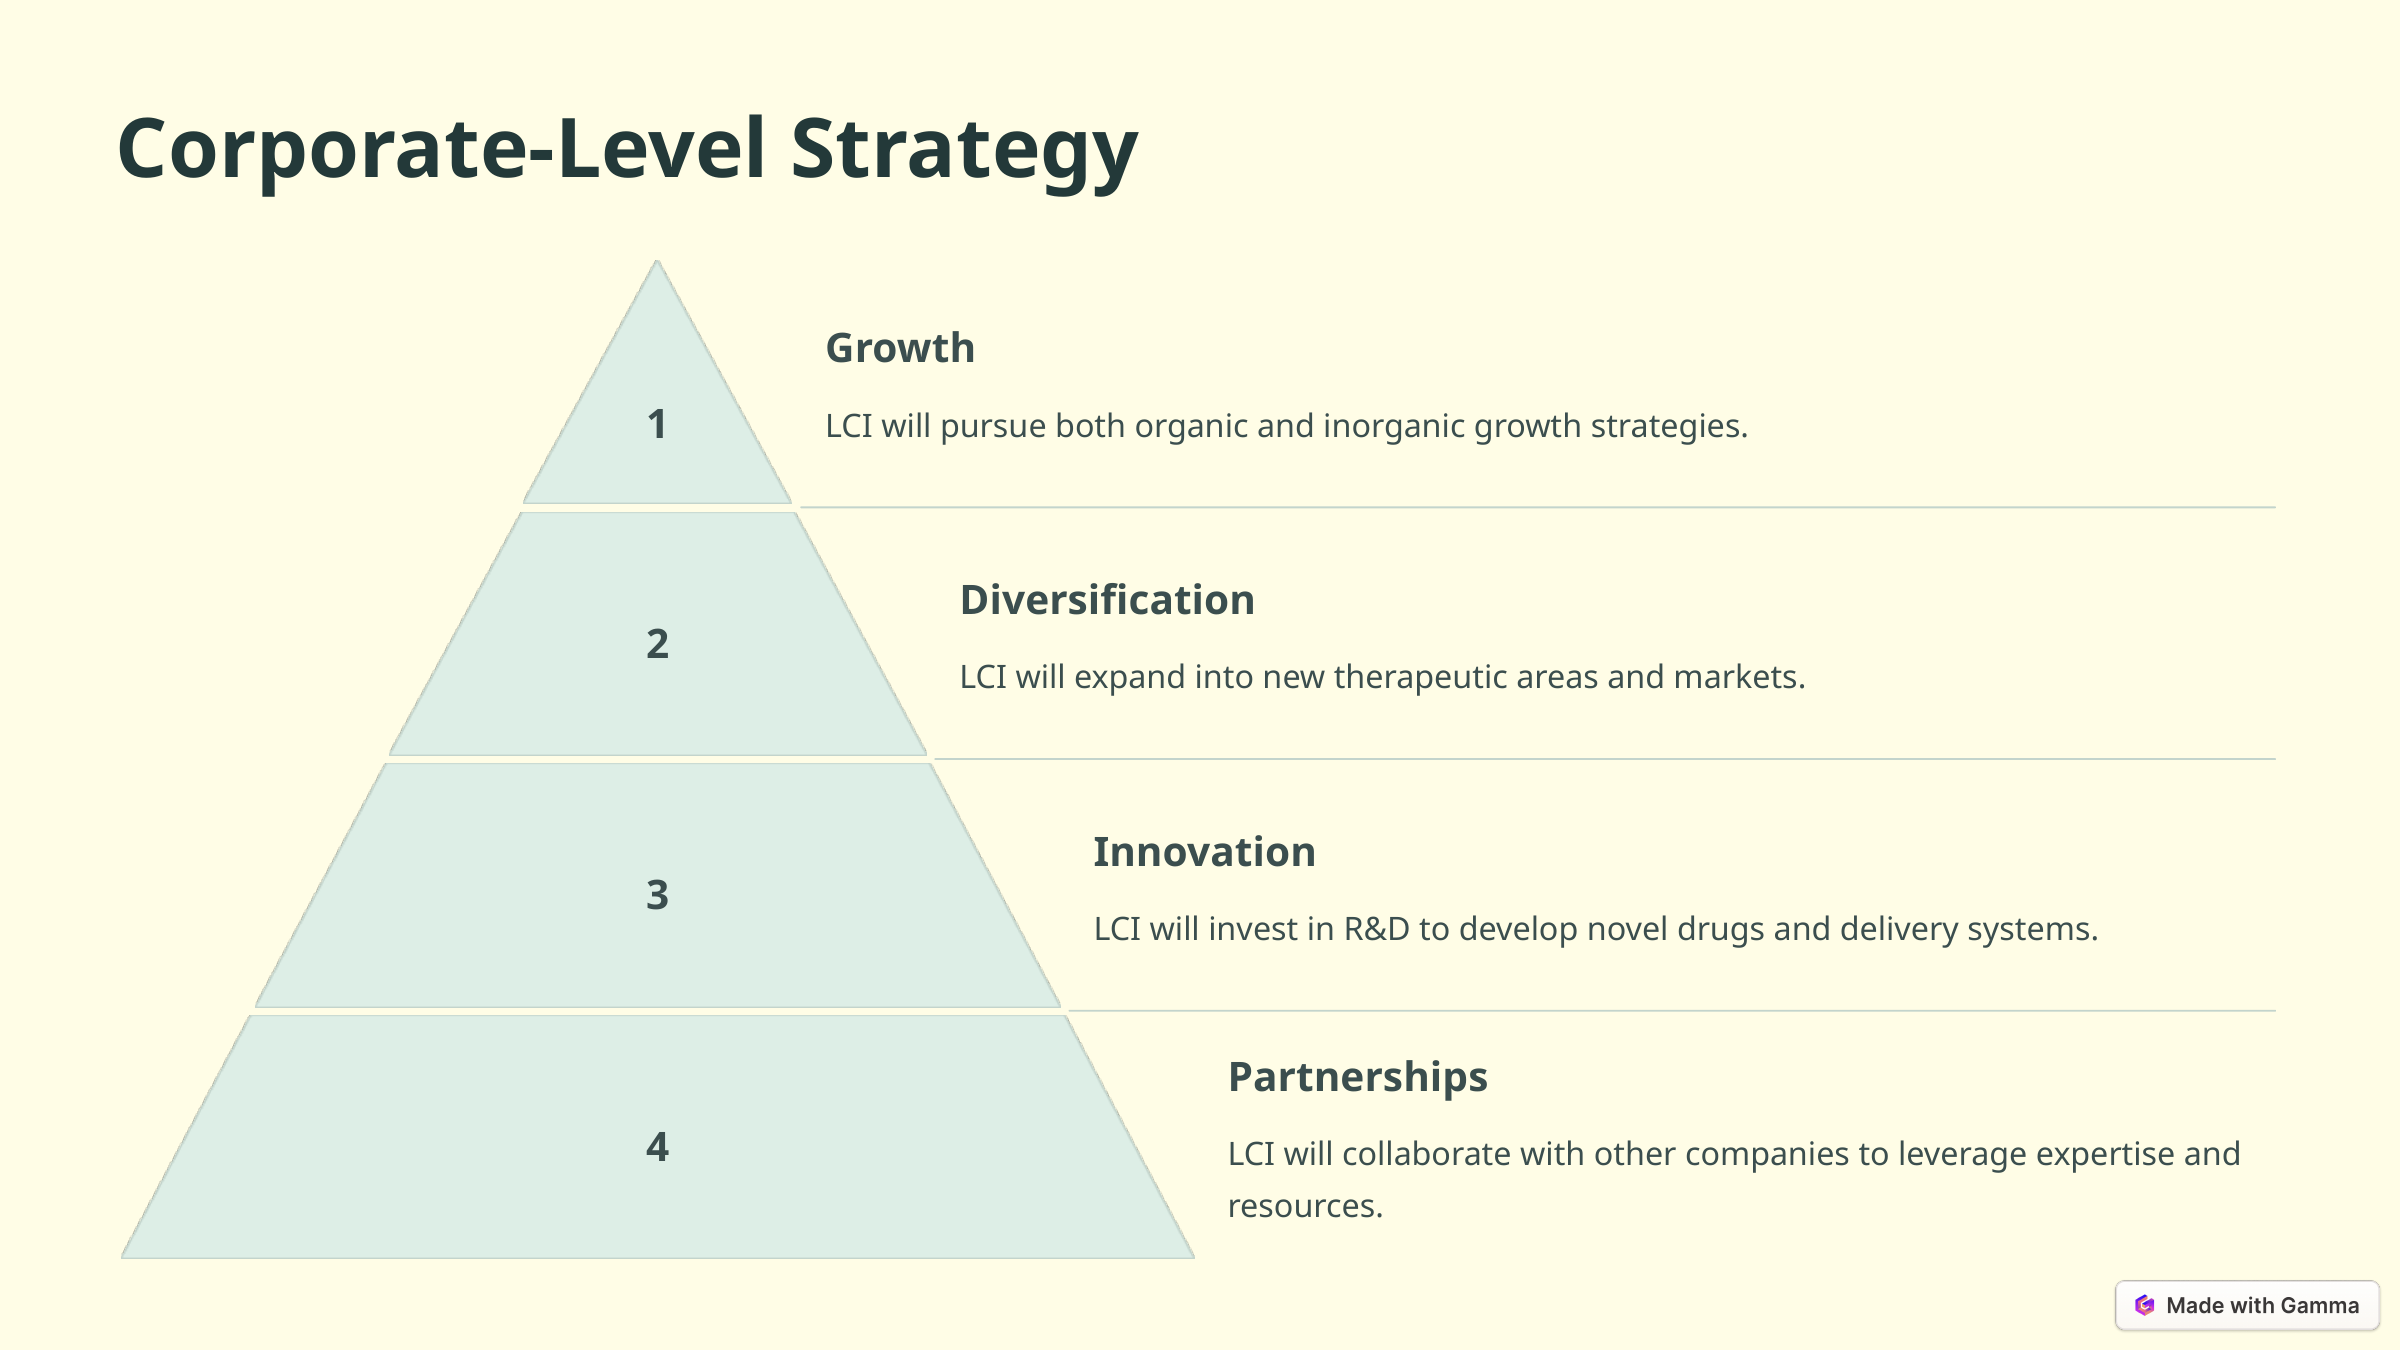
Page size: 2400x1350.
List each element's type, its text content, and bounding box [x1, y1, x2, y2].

text_box LCI will expand into new therapeutic areas and markets. [959, 643, 1772, 697]
text_box LCI will collaborate with other companies to leverage expertise and resources. [1227, 1120, 2252, 1226]
picture [389, 512, 927, 756]
picture [523, 260, 792, 504]
picture [255, 763, 1061, 1008]
picture [2106, 1271, 2389, 1339]
text_box LCI will pursue both organic and inorganic growth strategies. [825, 391, 1706, 445]
text_box Growth [825, 319, 1239, 372]
picture [121, 1015, 1195, 1259]
text_box Partnerships [1227, 1048, 1642, 1101]
text_box LCI will invest in R&D to develop novel drugs and delivery systems. [1093, 894, 2060, 948]
text_box Corporate-Level Strategy [115, 90, 1267, 195]
text_box Diversification [959, 571, 1373, 624]
text_box Innovation [1093, 823, 1507, 876]
